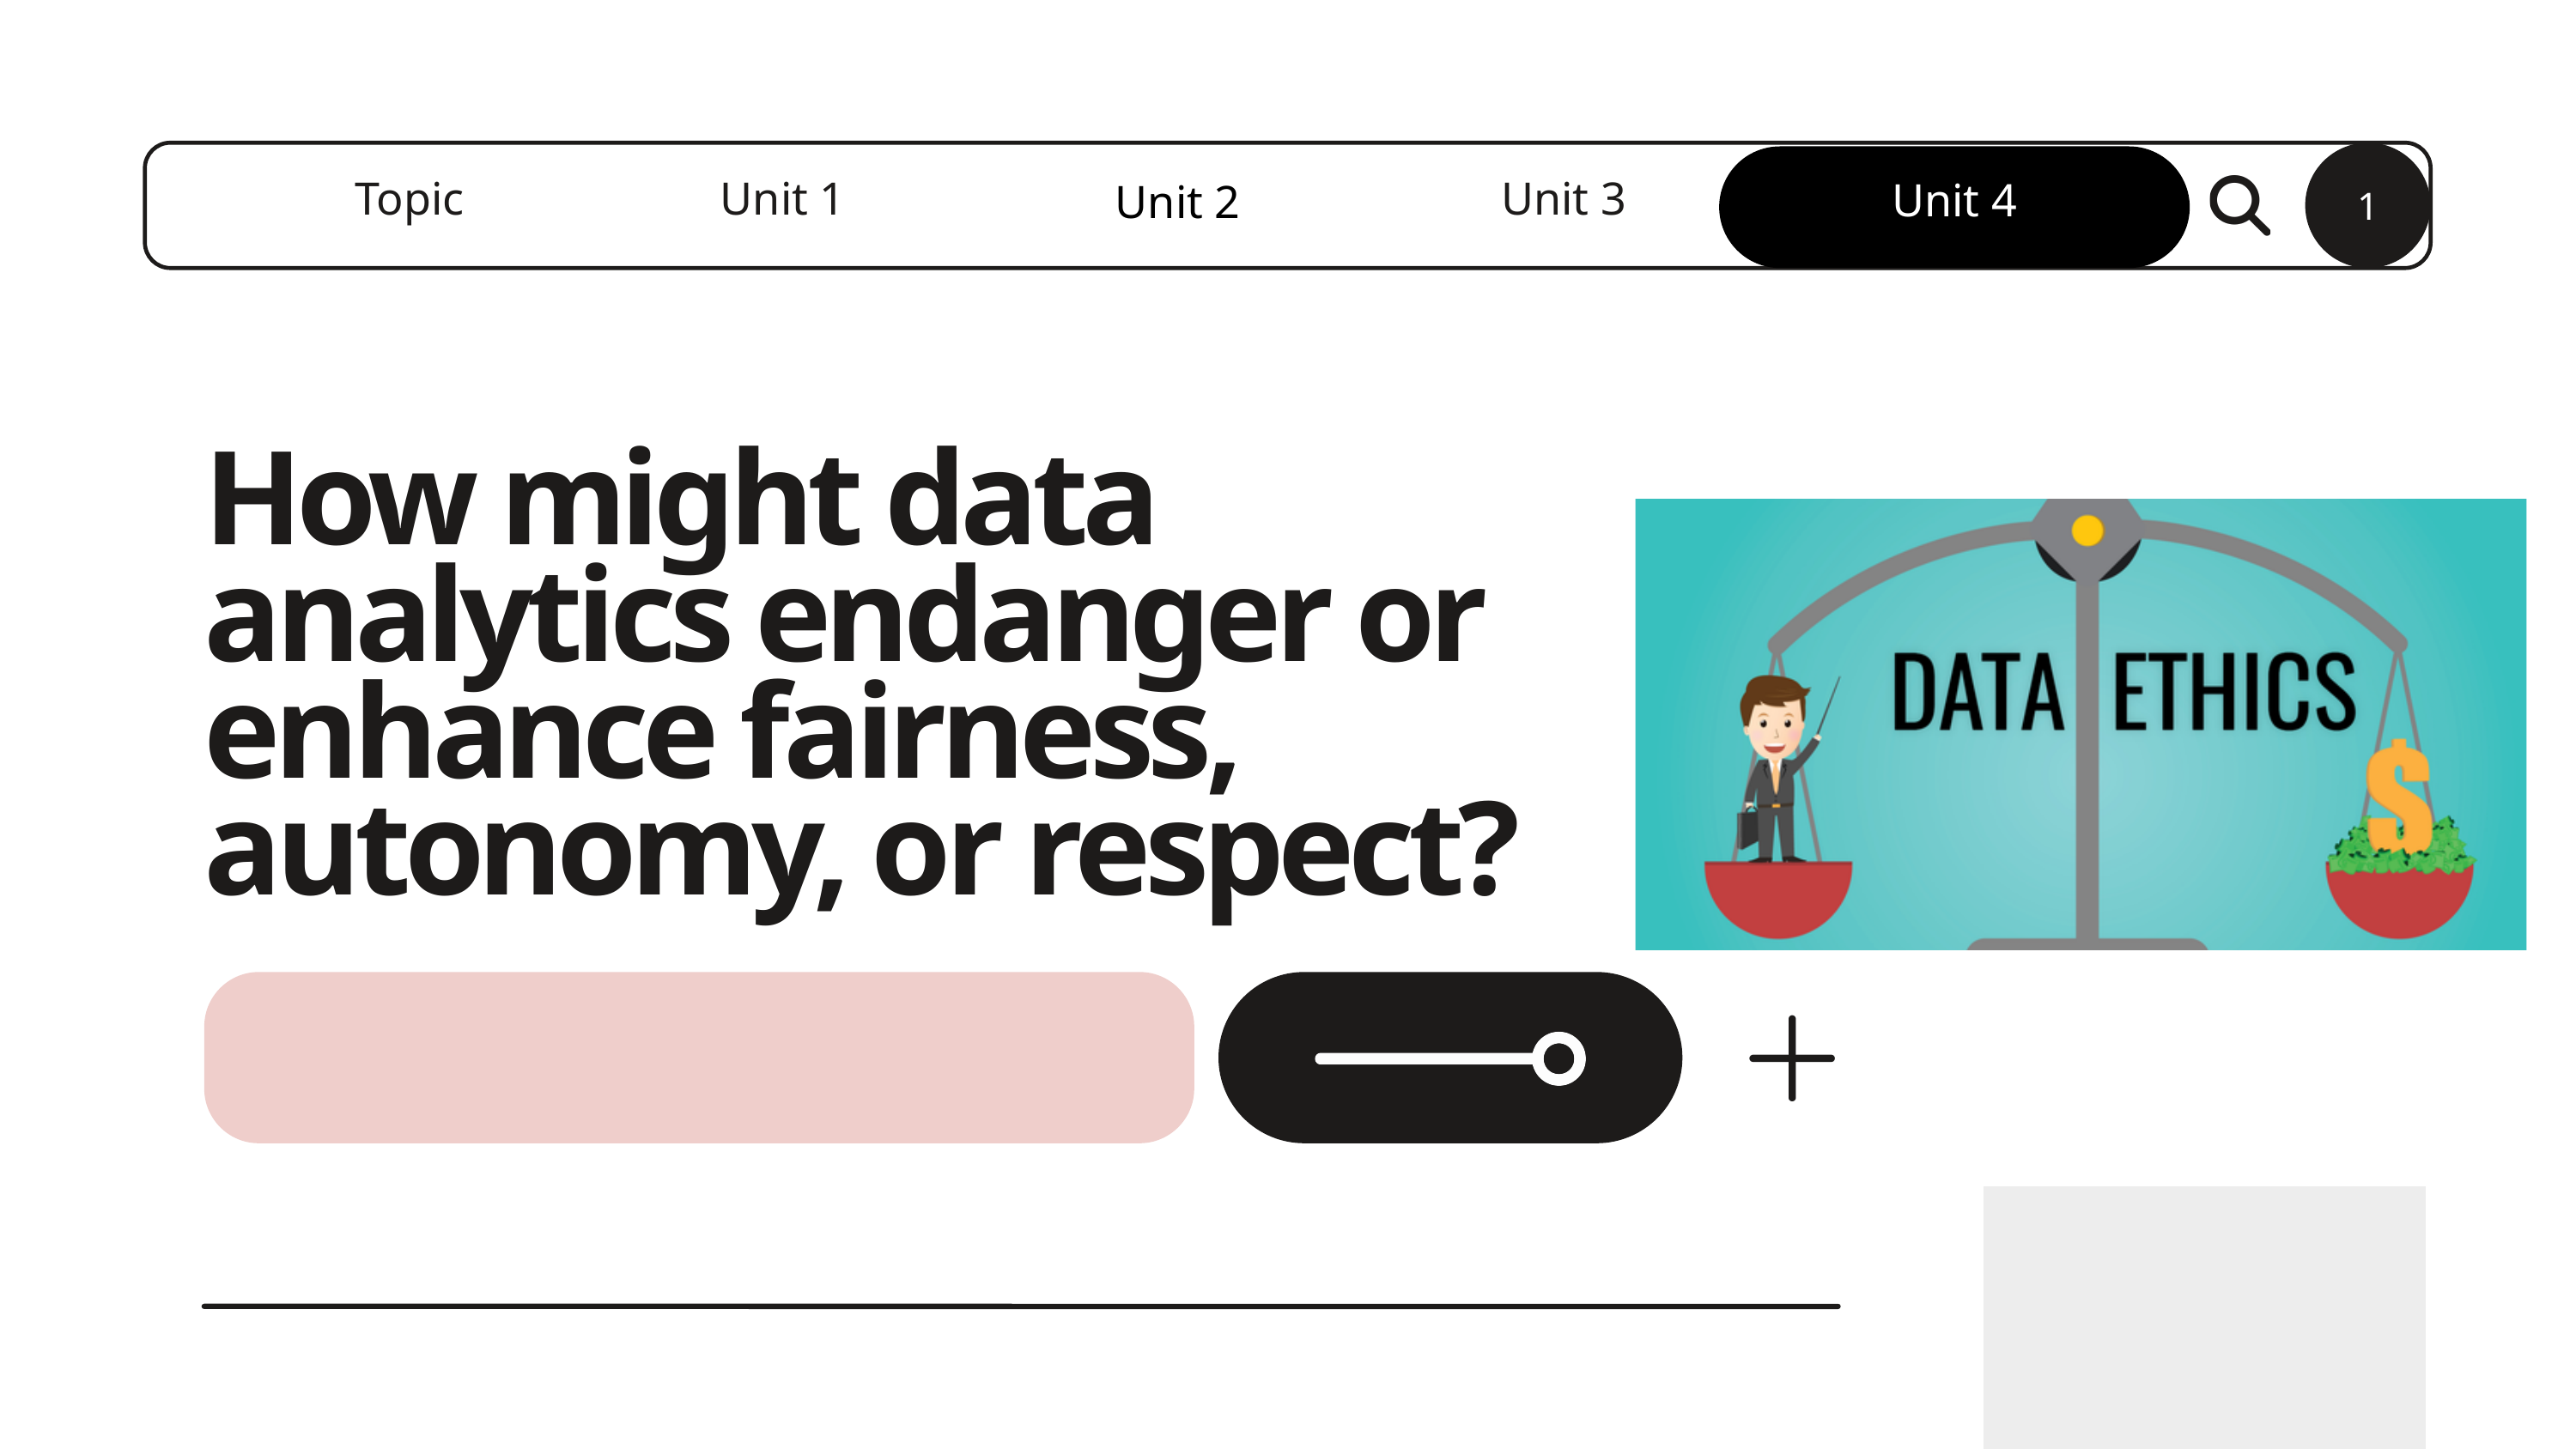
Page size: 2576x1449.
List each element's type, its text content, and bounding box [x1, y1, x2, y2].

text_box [204, 152, 616, 258]
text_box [1718, 146, 2190, 269]
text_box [617, 152, 989, 258]
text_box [1394, 152, 1714, 258]
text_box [204, 972, 1195, 1144]
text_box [1218, 972, 1683, 1144]
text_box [144, 142, 2304, 269]
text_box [2305, 142, 2431, 269]
text_box How might data analytics endanger or enhance fairness, autonomy, or respect? [204, 453, 1586, 921]
text_box [1744, 1008, 1838, 1107]
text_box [1635, 499, 2527, 950]
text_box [1983, 1185, 2427, 1449]
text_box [990, 152, 1394, 265]
